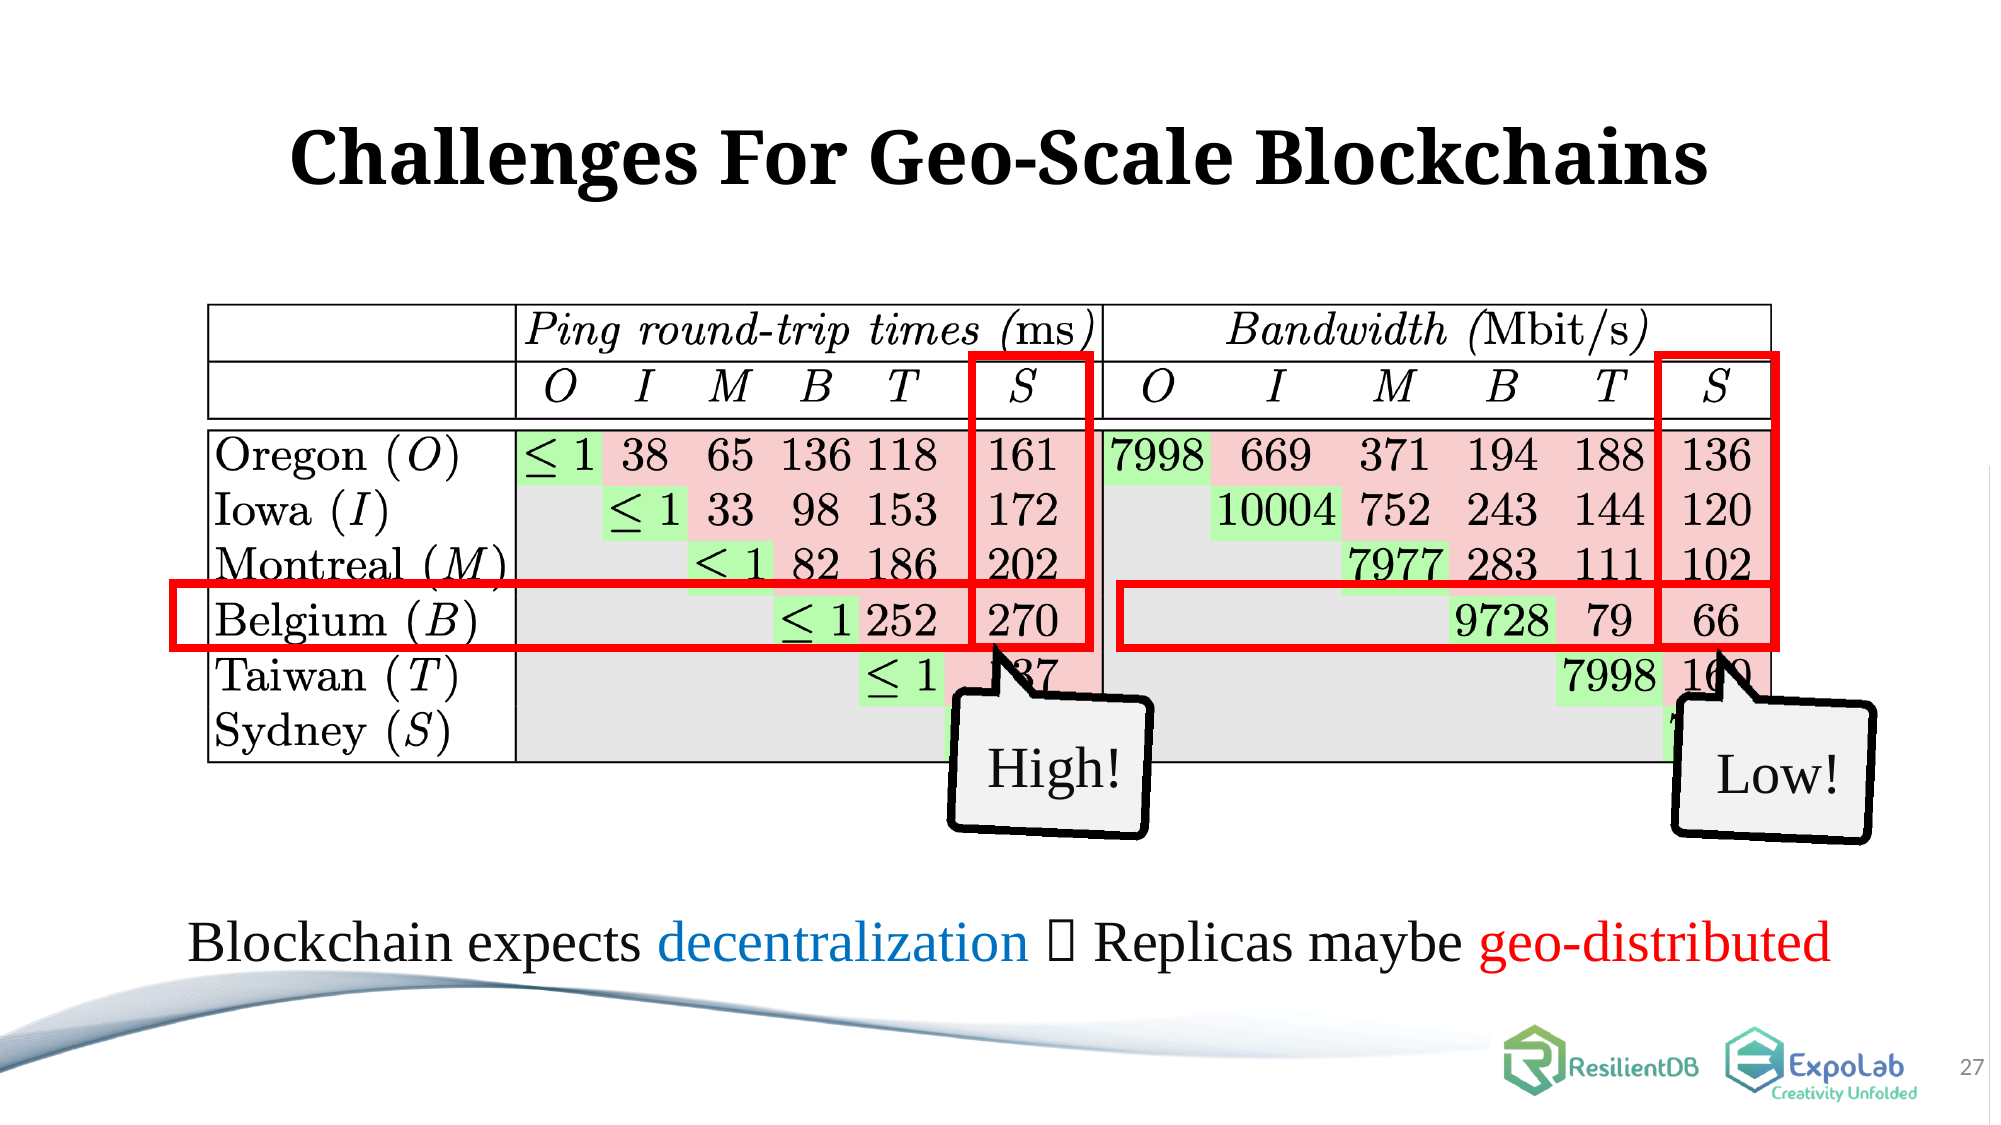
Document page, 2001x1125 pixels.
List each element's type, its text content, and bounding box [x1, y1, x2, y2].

picture [0, 0, 2000, 1125]
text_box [1637, 612, 1911, 886]
text_box Blockchain expects decentralization  Replicas maybe geo-distributed [147, 882, 1873, 981]
slide_number 27 [1745, 1035, 2000, 1096]
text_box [1120, 354, 1776, 649]
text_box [914, 607, 1188, 881]
title Challenges For Geo-Scale Blockchains [103, 87, 1897, 205]
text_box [173, 355, 1090, 648]
